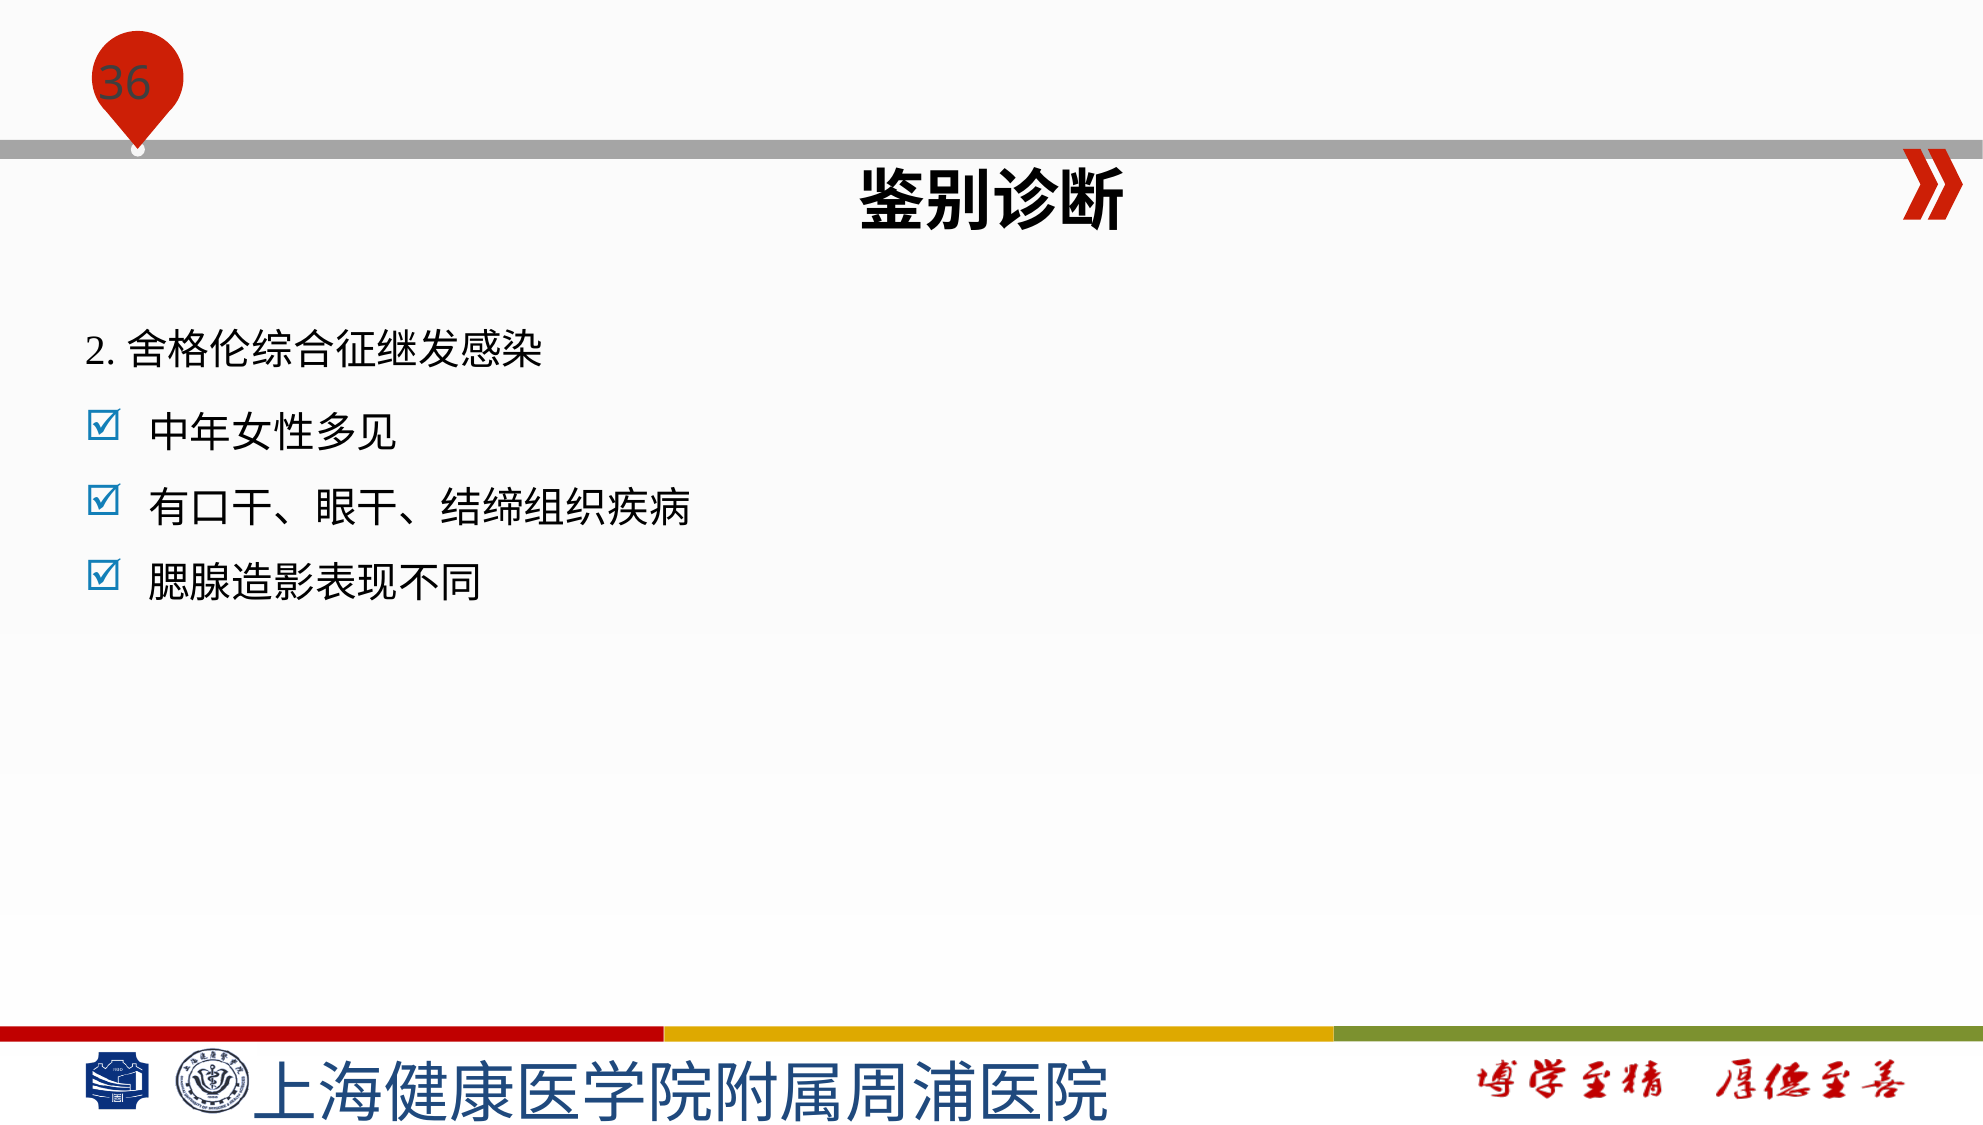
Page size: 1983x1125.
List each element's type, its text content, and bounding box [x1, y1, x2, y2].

text_box 2.舍格伦综合征继发感染 [69, 290, 1299, 381]
picture [70, 1042, 258, 1121]
text_box 鉴别诊断 [843, 150, 1141, 246]
picture [1445, 1043, 1939, 1124]
text_box 中年女性多见 有口干、眼干、结缔组织疾病 腮腺造影表现不同 [70, 373, 1085, 614]
text_box [46, 7, 650, 80]
